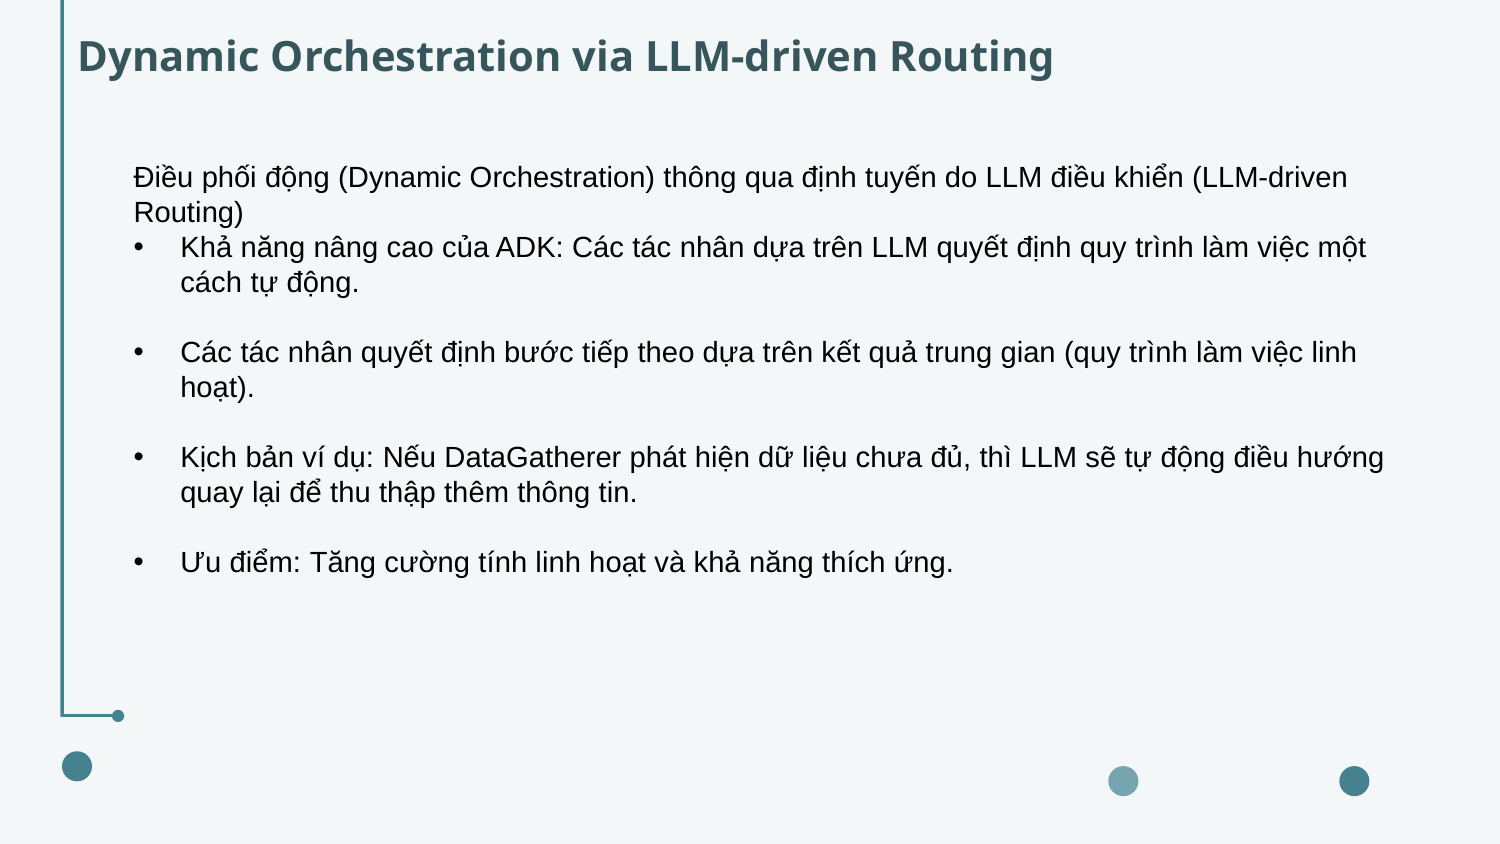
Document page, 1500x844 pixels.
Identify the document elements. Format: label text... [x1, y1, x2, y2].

text_box Điều phối động (Dynamic Orchestration) thông qua định tuyến do LLM điều khiển (LLM-driven Routing) Khả năng nâng cao của ADK: Các tác nhân dựa trên LLM quyết định quy trình làm việc một cách tự động. Các tác nhân quyết định bước tiếp theo dựa trên kết quả trung gian (quy trình làm việc linh hoạt). Kịch bản ví dụ: Nếu DataGatherer phát hiện dữ liệu chưa đủ, thì LLM sẽ tự động điều hướng quay lại để thu thập thêm thông tin. Ưu điểm: Tăng cường tính linh hoạt và khả năng thích ứng. [118, 151, 1403, 586]
text_box Dynamic Orchestration via LLM-driven Routing [39, 26, 1482, 95]
